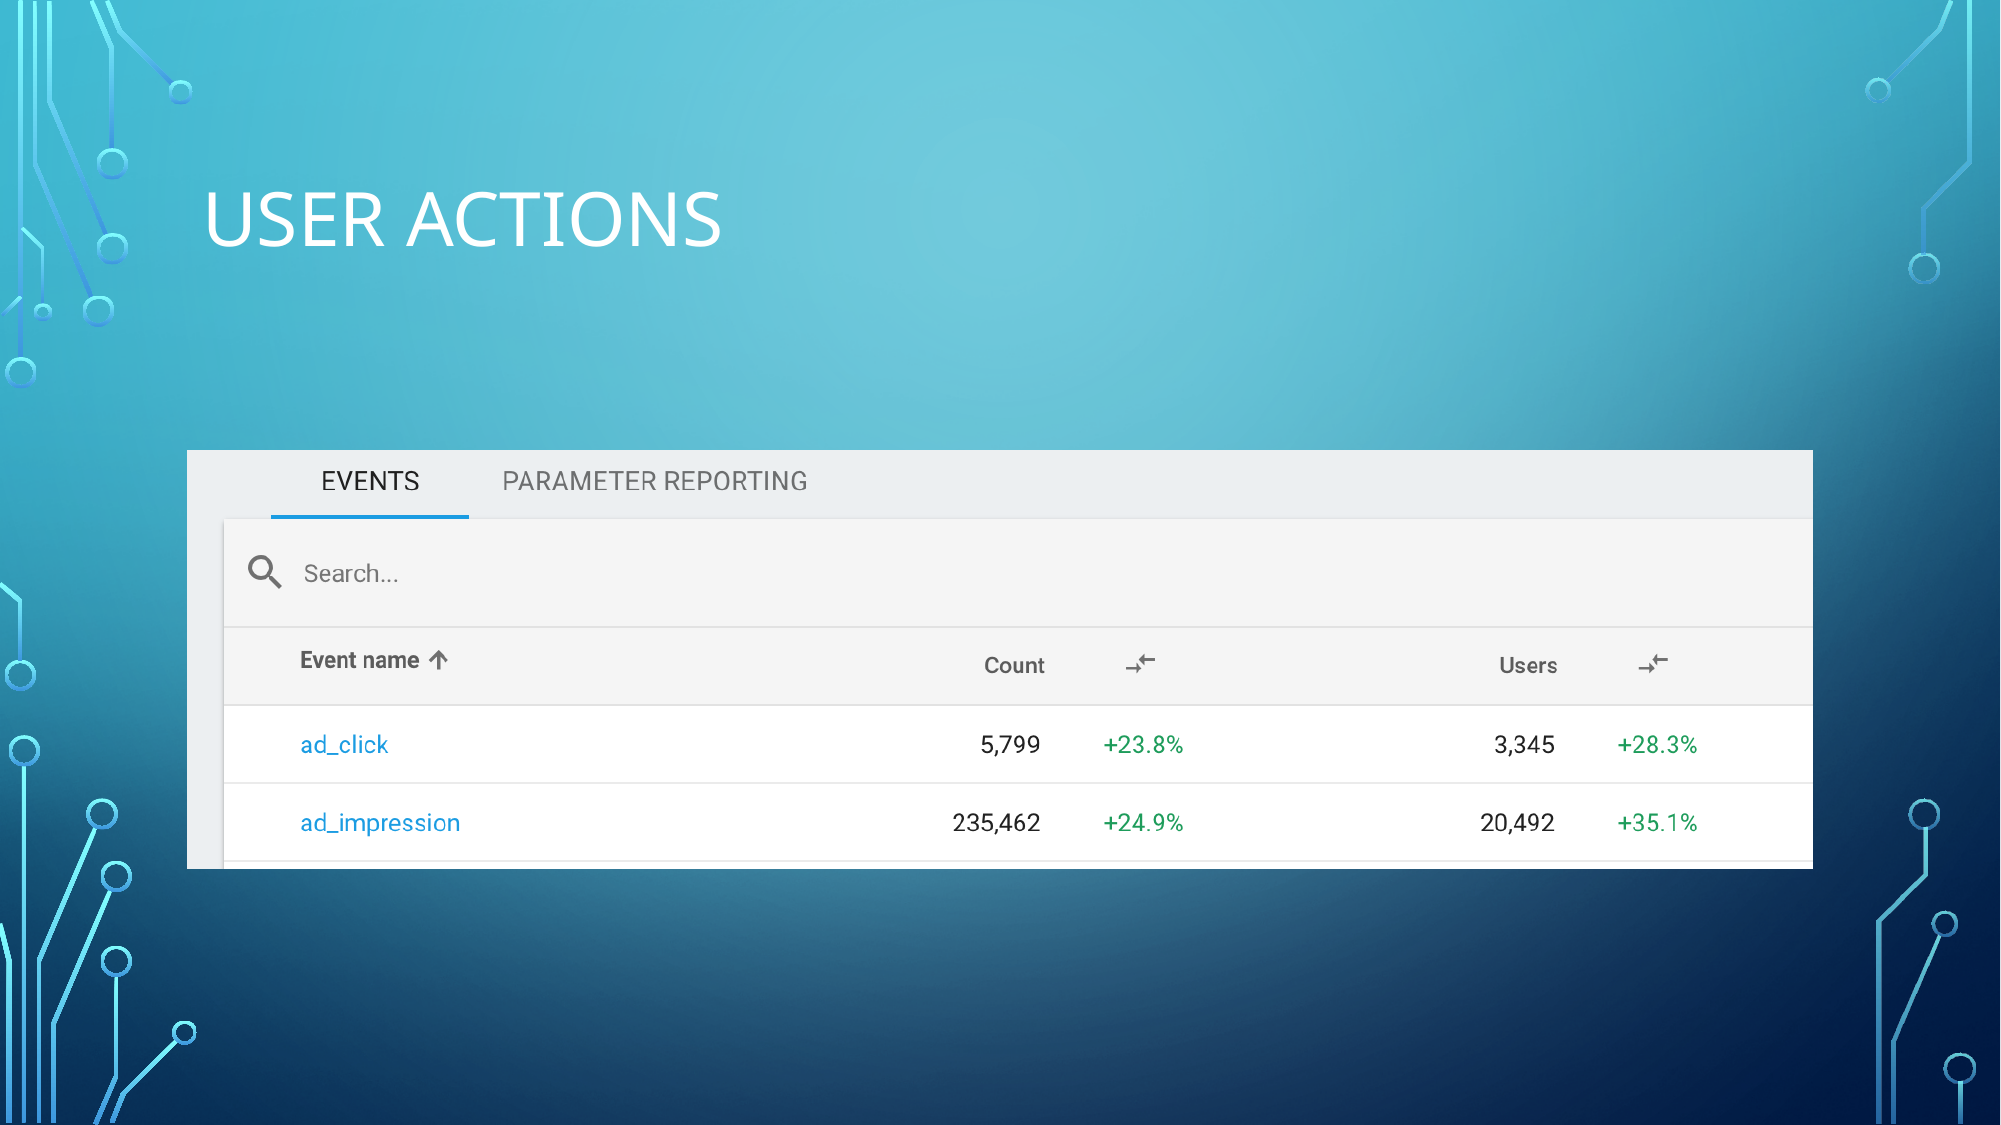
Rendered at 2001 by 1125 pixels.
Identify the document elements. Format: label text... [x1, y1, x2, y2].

title User actions [187, 101, 1813, 344]
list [186, 449, 1813, 870]
